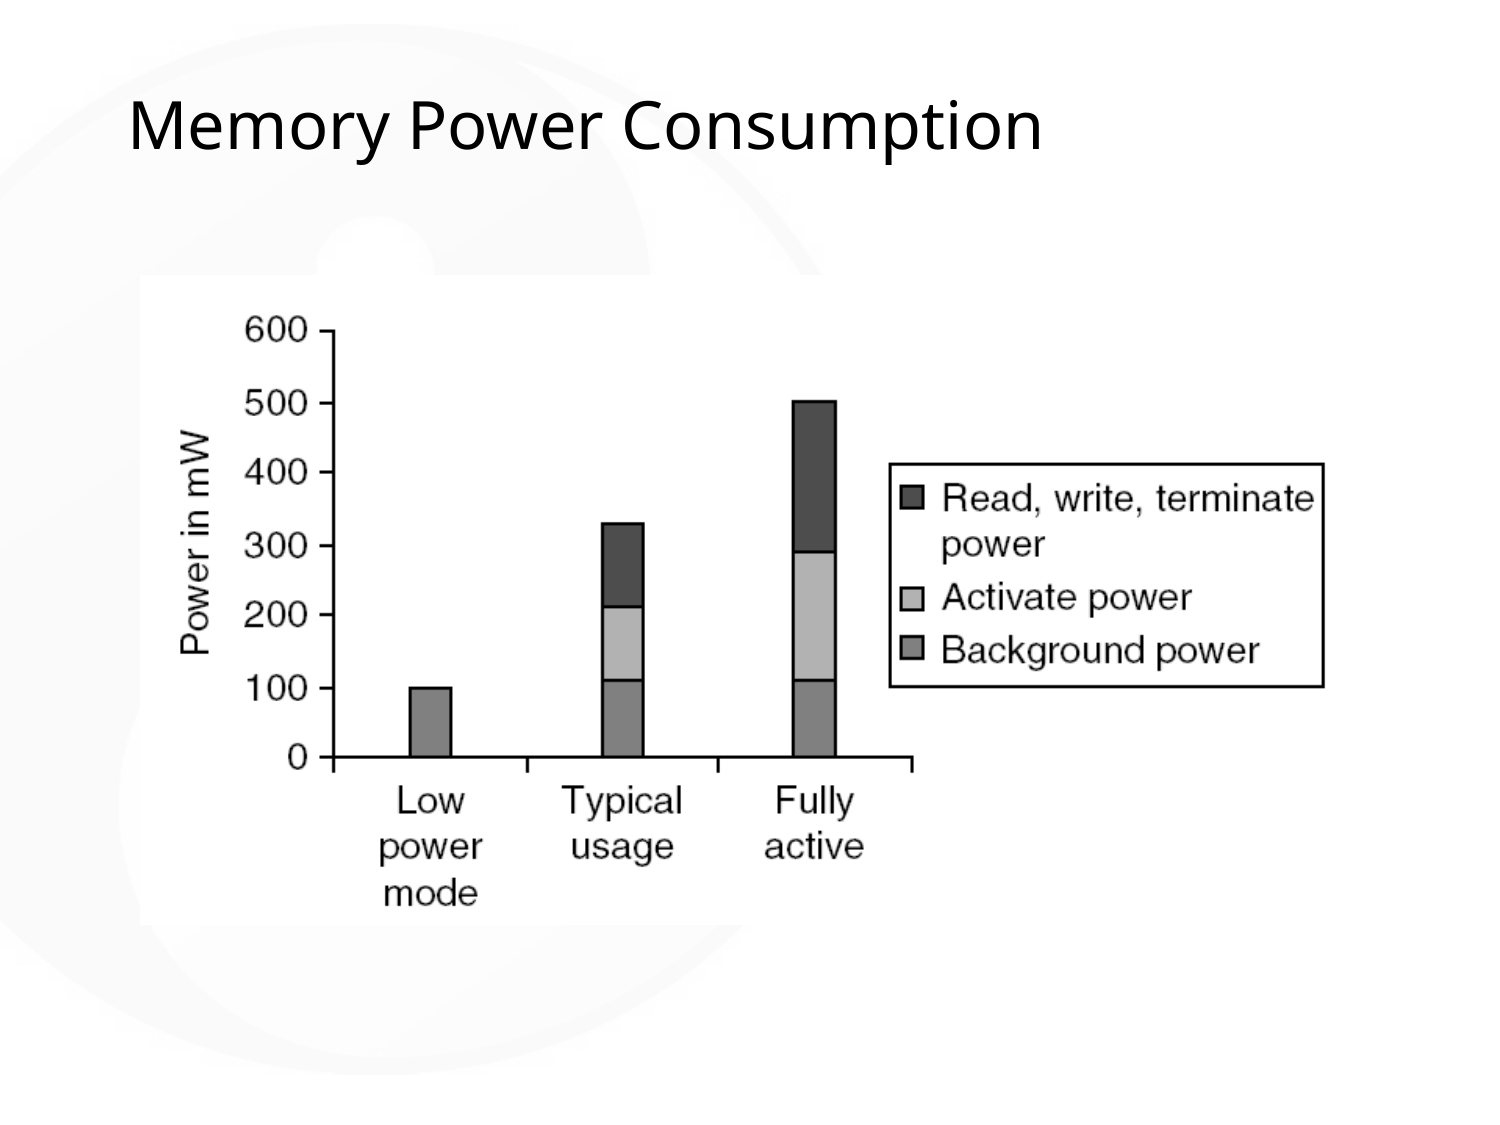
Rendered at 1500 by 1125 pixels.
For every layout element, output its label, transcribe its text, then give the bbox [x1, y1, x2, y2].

picture [140, 275, 1398, 925]
title Memory Power Consumption [112, 60, 1388, 186]
